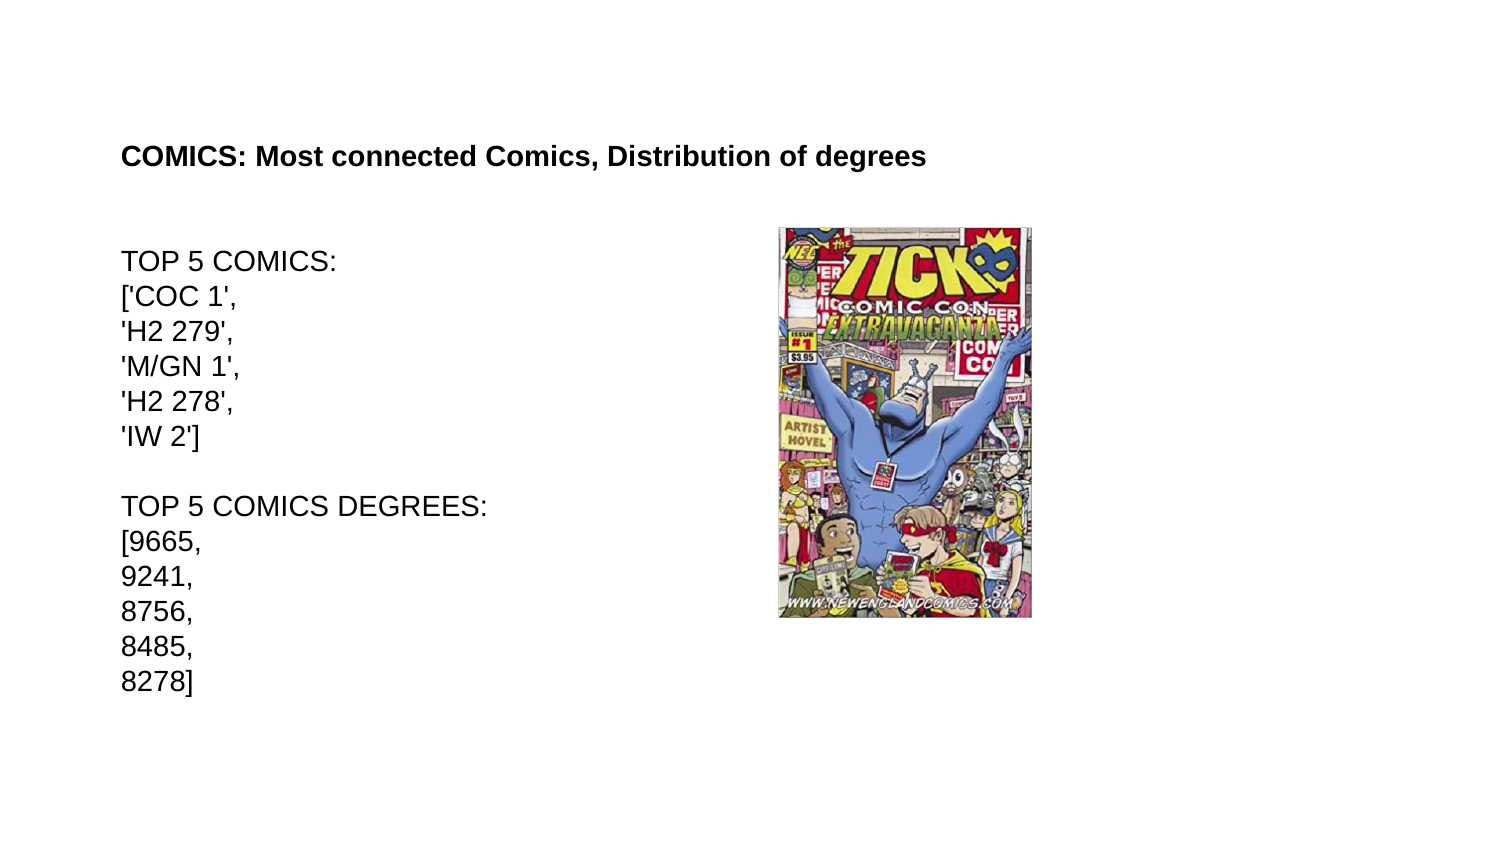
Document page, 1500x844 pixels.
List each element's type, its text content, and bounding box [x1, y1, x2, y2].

text_box TOP 5 COMICS: ['COC 1', 'H2 279', 'M/GN 1', 'H2 278', 'IW 2'] TOP 5 COMICS DEGREES: [9665, 9241, 8756, 8485, 8278] [105, 227, 1205, 713]
text_box COMICS: Most connected Comics, Distribution of degrees [105, 121, 1094, 187]
picture [778, 227, 1033, 618]
